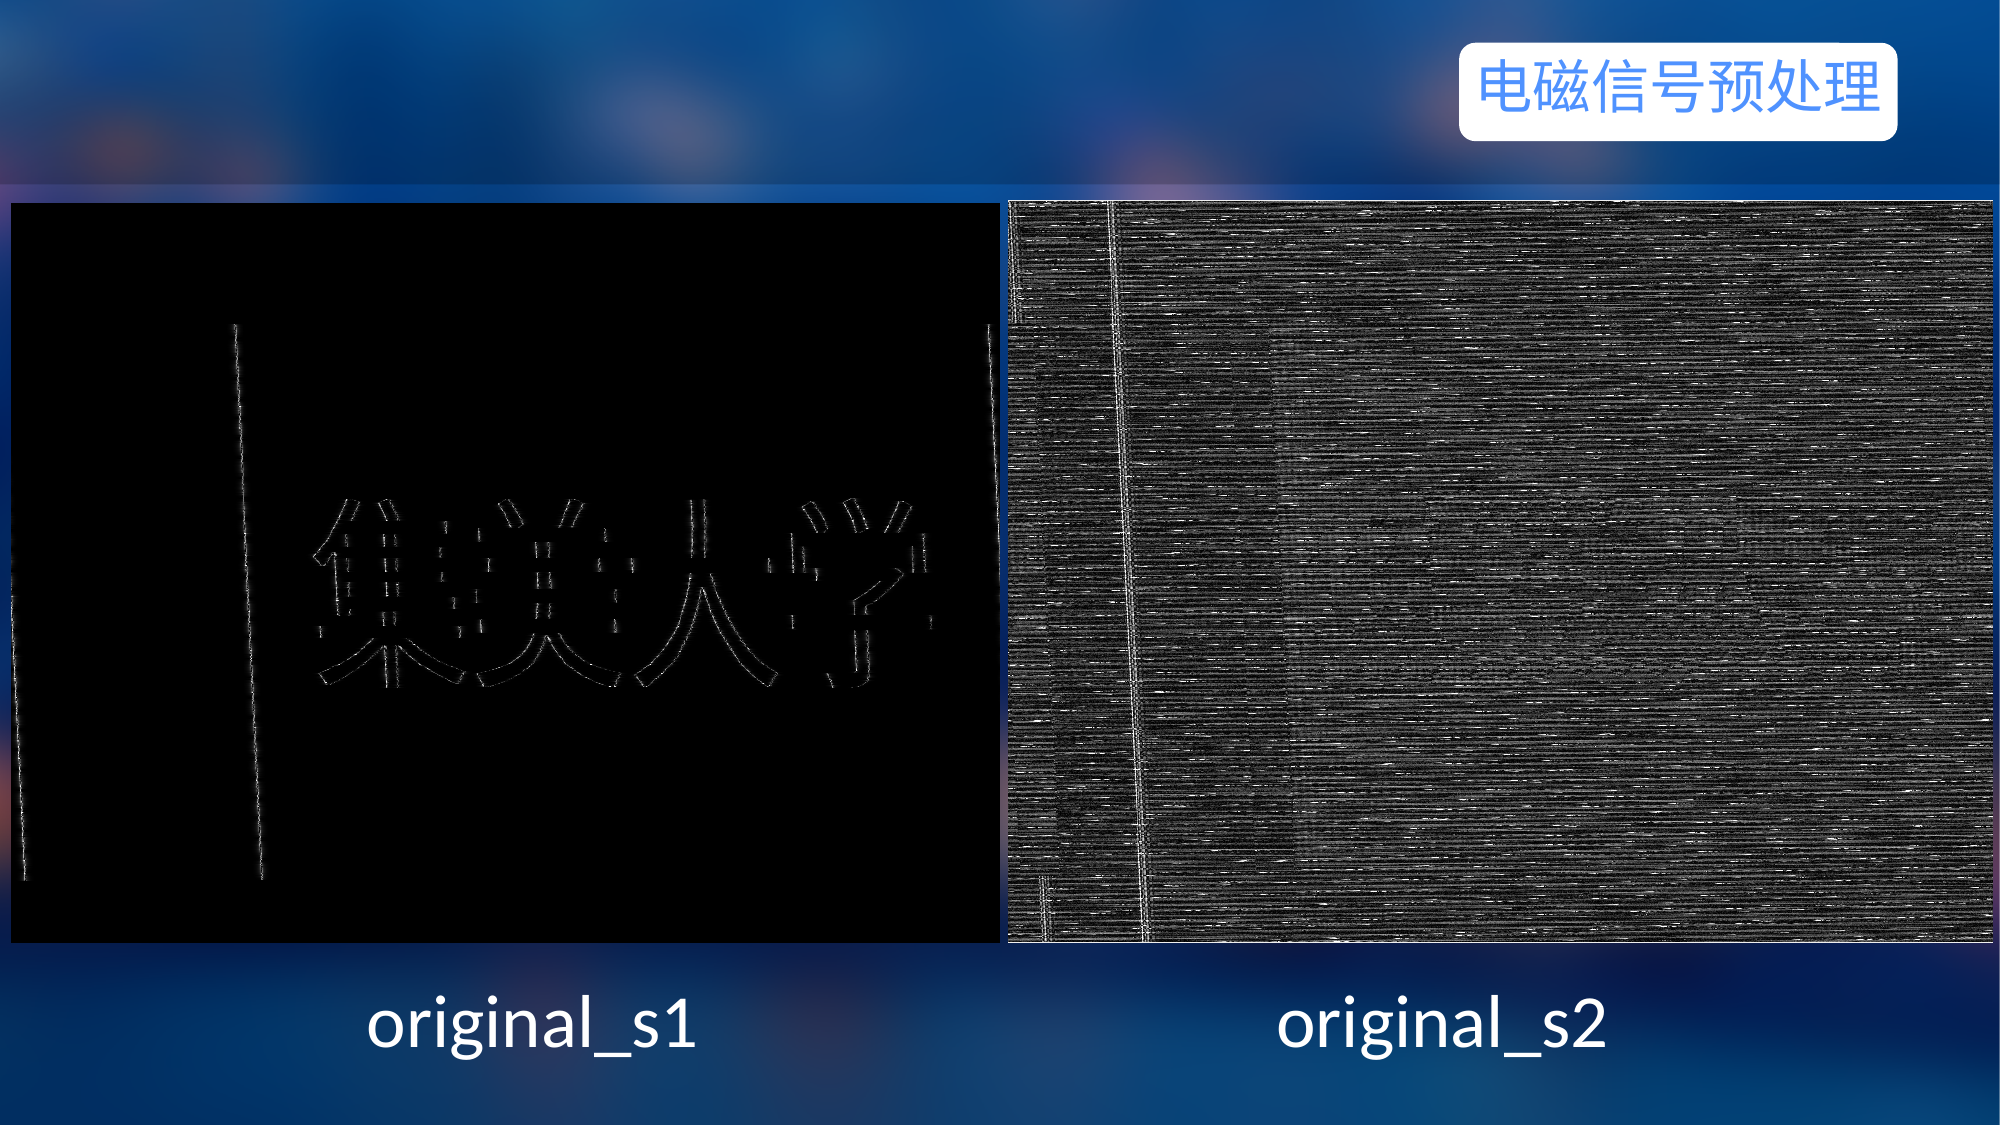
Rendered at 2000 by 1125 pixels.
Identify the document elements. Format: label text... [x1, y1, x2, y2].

text_box original_s1 [351, 965, 715, 1070]
text_box 电磁信号预处理 [1459, 43, 1898, 128]
picture [0, 0, 2000, 1125]
text_box original_s2 [1261, 965, 1625, 1070]
text_box [1456, 51, 1900, 144]
